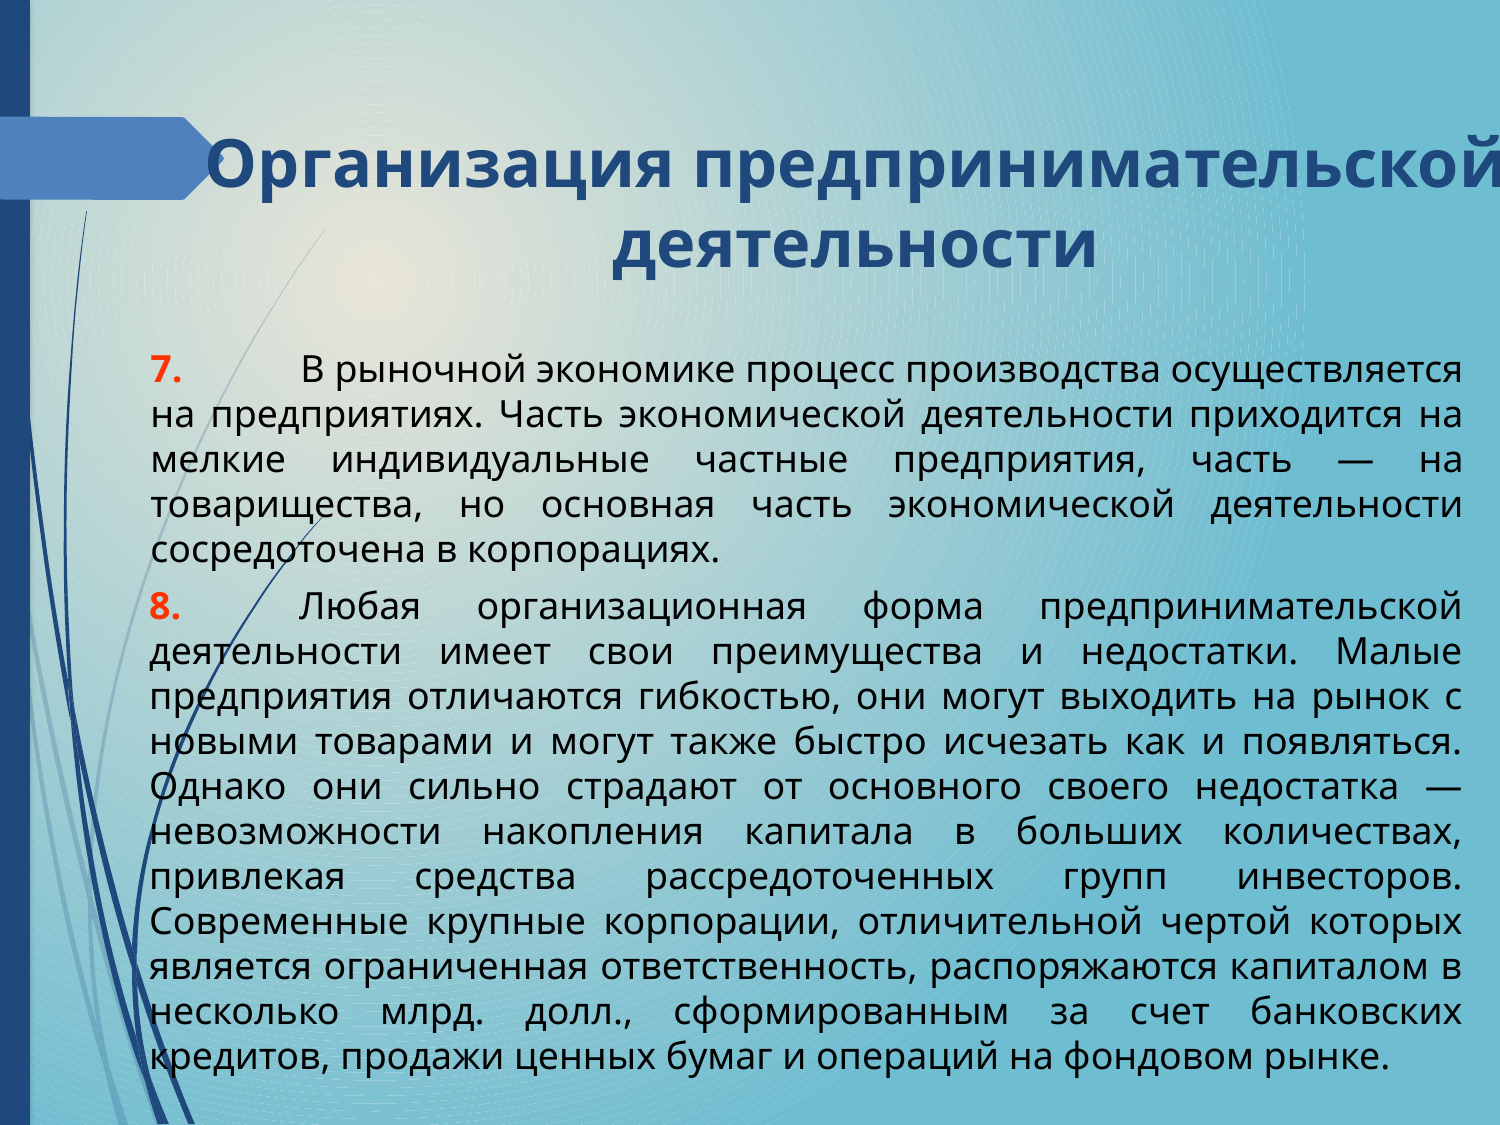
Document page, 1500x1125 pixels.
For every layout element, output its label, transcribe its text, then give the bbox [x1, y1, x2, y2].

text_box 7. В рыночной экономике процесс производства осуществляется на предприятиях. Часть экономической деятельности приходится на мелкие индивидуальные частные предприятия, часть — на товарищества, но основная часть экономической деятельности сосредоточена в корпорациях. [135, 338, 1480, 578]
text_box 8. Любая организационная форма предпринимательской деятельности имеет свои преимущества и недостатки. Малые предприятия отличаются гибкостью, они могут выходить на рынок с новыми товарами и могут также быстро исчезать как и появляться. Однако они сильно страдают от основного своего недостатка — невозможности накопления капитала в больших количествах, привлекая средства рассредоточенных групп инвесторов. Современные крупные корпорации, отличительной чертой которых является ограниченная ответственность, распоряжаются капиталом в несколько млрд. долл., сформированным за счет банковских кредитов, продажи ценных бумаг и операций на фондовом рынке. [134, 574, 1478, 1085]
text_box Организация предпринимательской деятельности [171, 113, 1500, 289]
